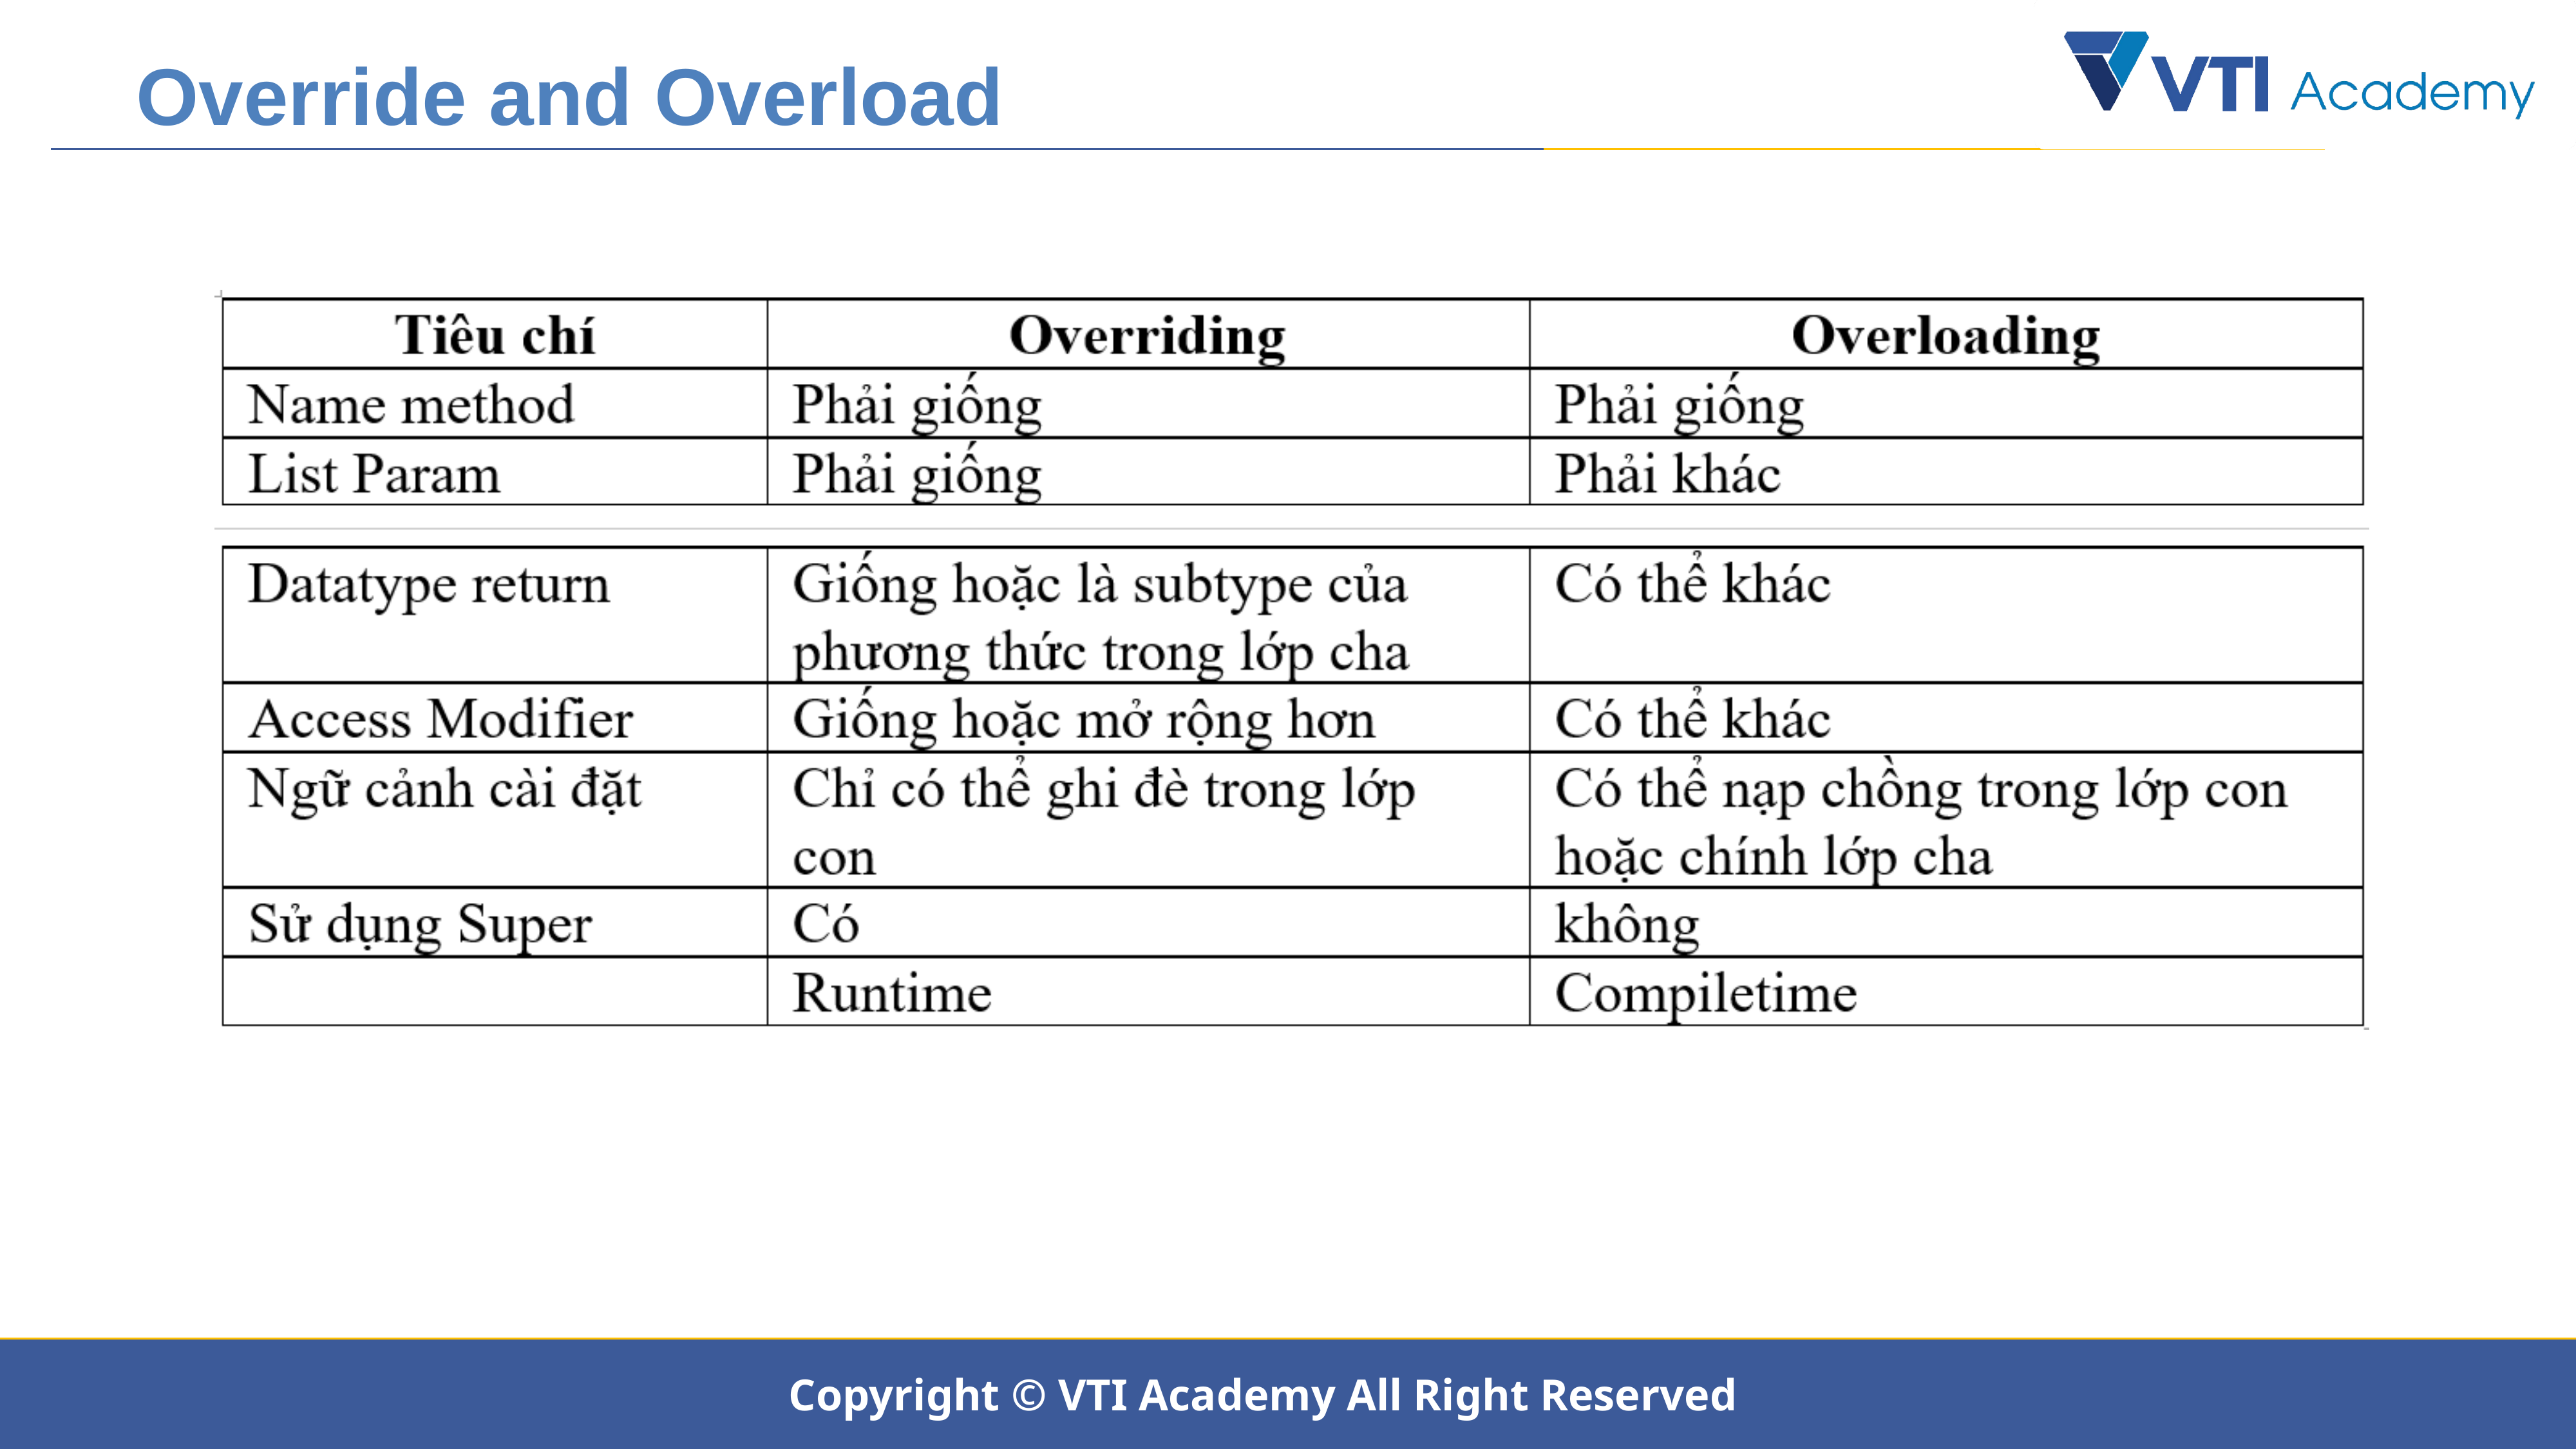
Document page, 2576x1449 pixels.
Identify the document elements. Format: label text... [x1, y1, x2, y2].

picture [2034, 0, 2576, 149]
text_box Override and Overload [126, 60, 1183, 126]
picture [214, 290, 2369, 1030]
